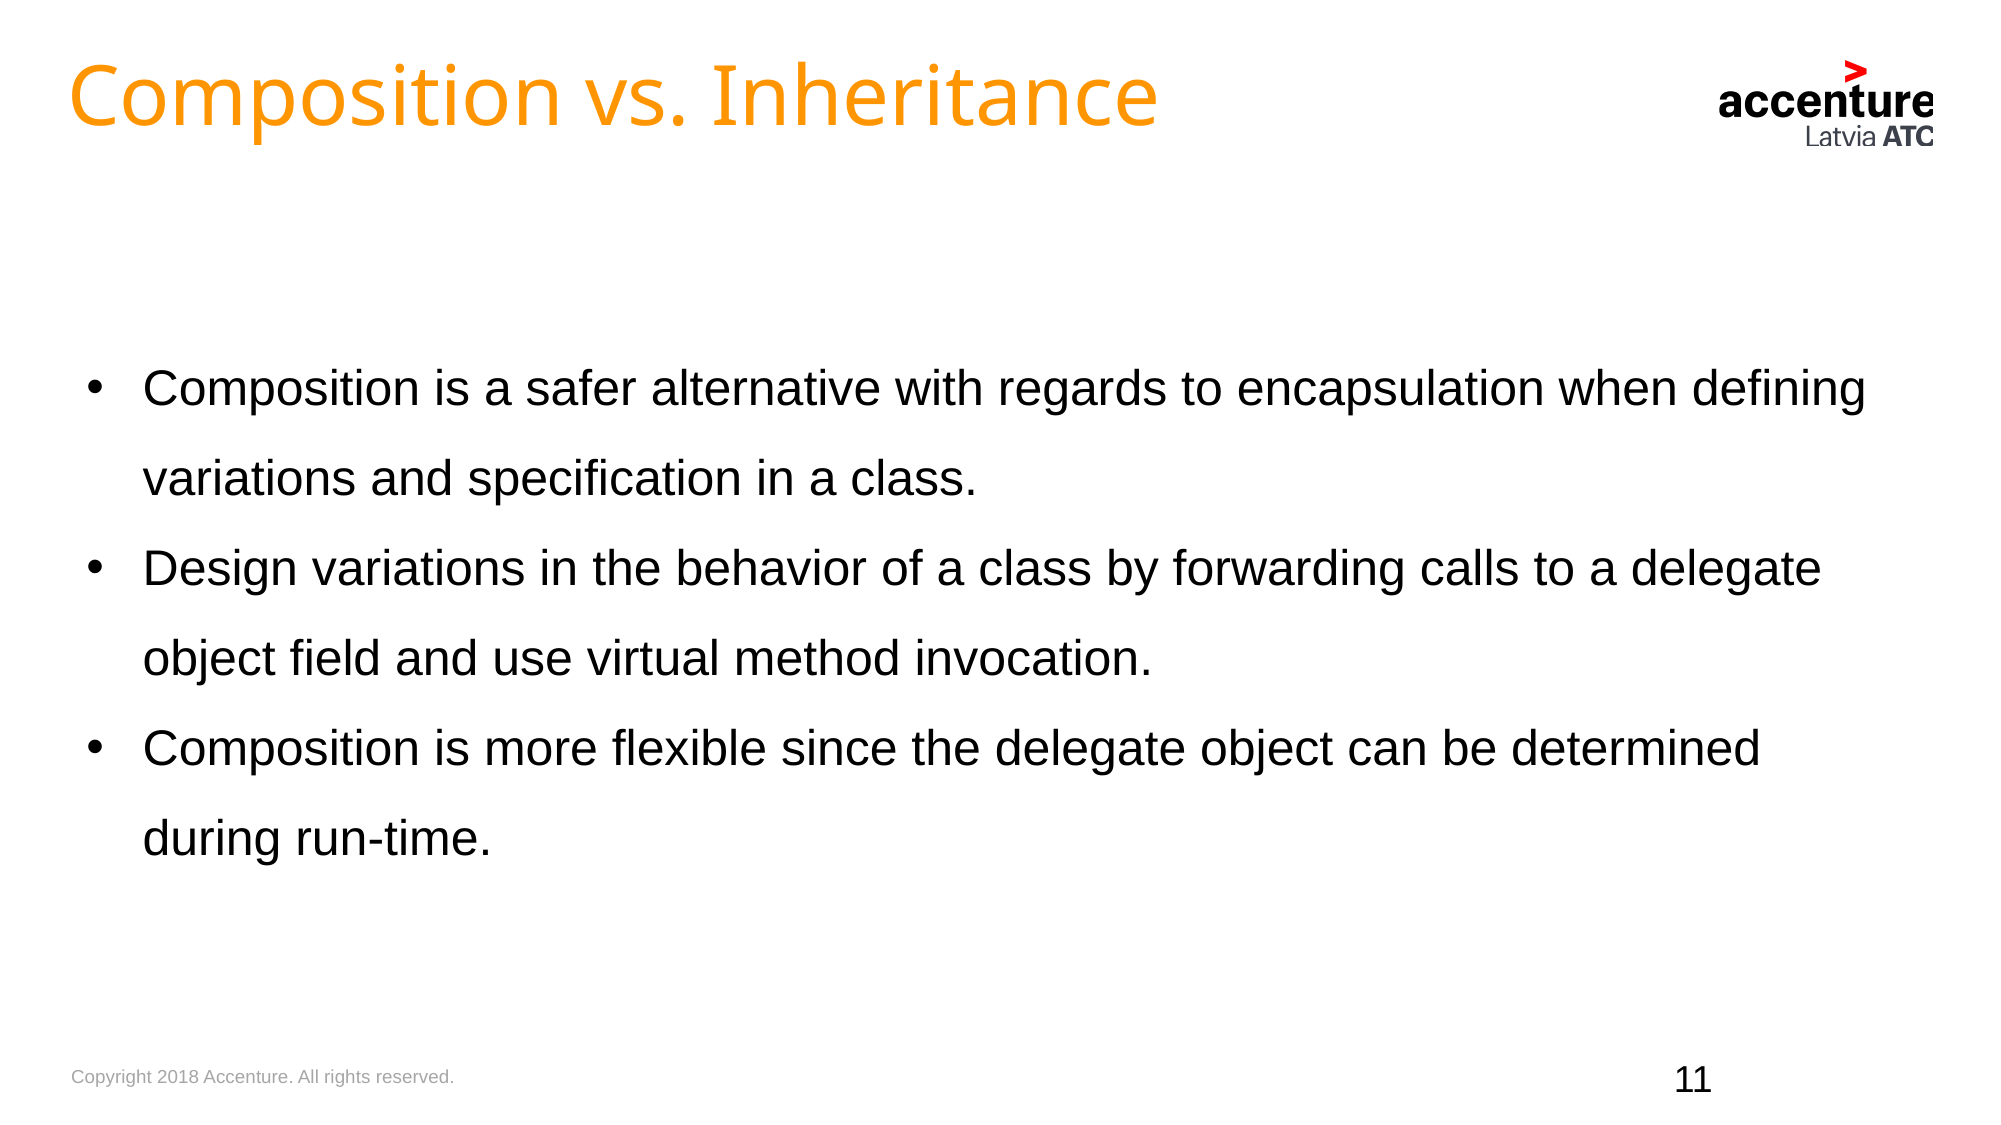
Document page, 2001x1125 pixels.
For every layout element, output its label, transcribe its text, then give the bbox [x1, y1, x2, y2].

title Composition vs. Inheritance [67, 61, 1587, 226]
list Composition is a safer alternative with regards to encapsulation when defining variations and specification in a class. Design variations in the behavior of a class by forwarding calls to a delegate object field and use virtual method invocation. Composition is more flexible since the delegate object can be determined during run-time. [71, 318, 1890, 993]
text_box 11 [1449, 1062, 1728, 1107]
